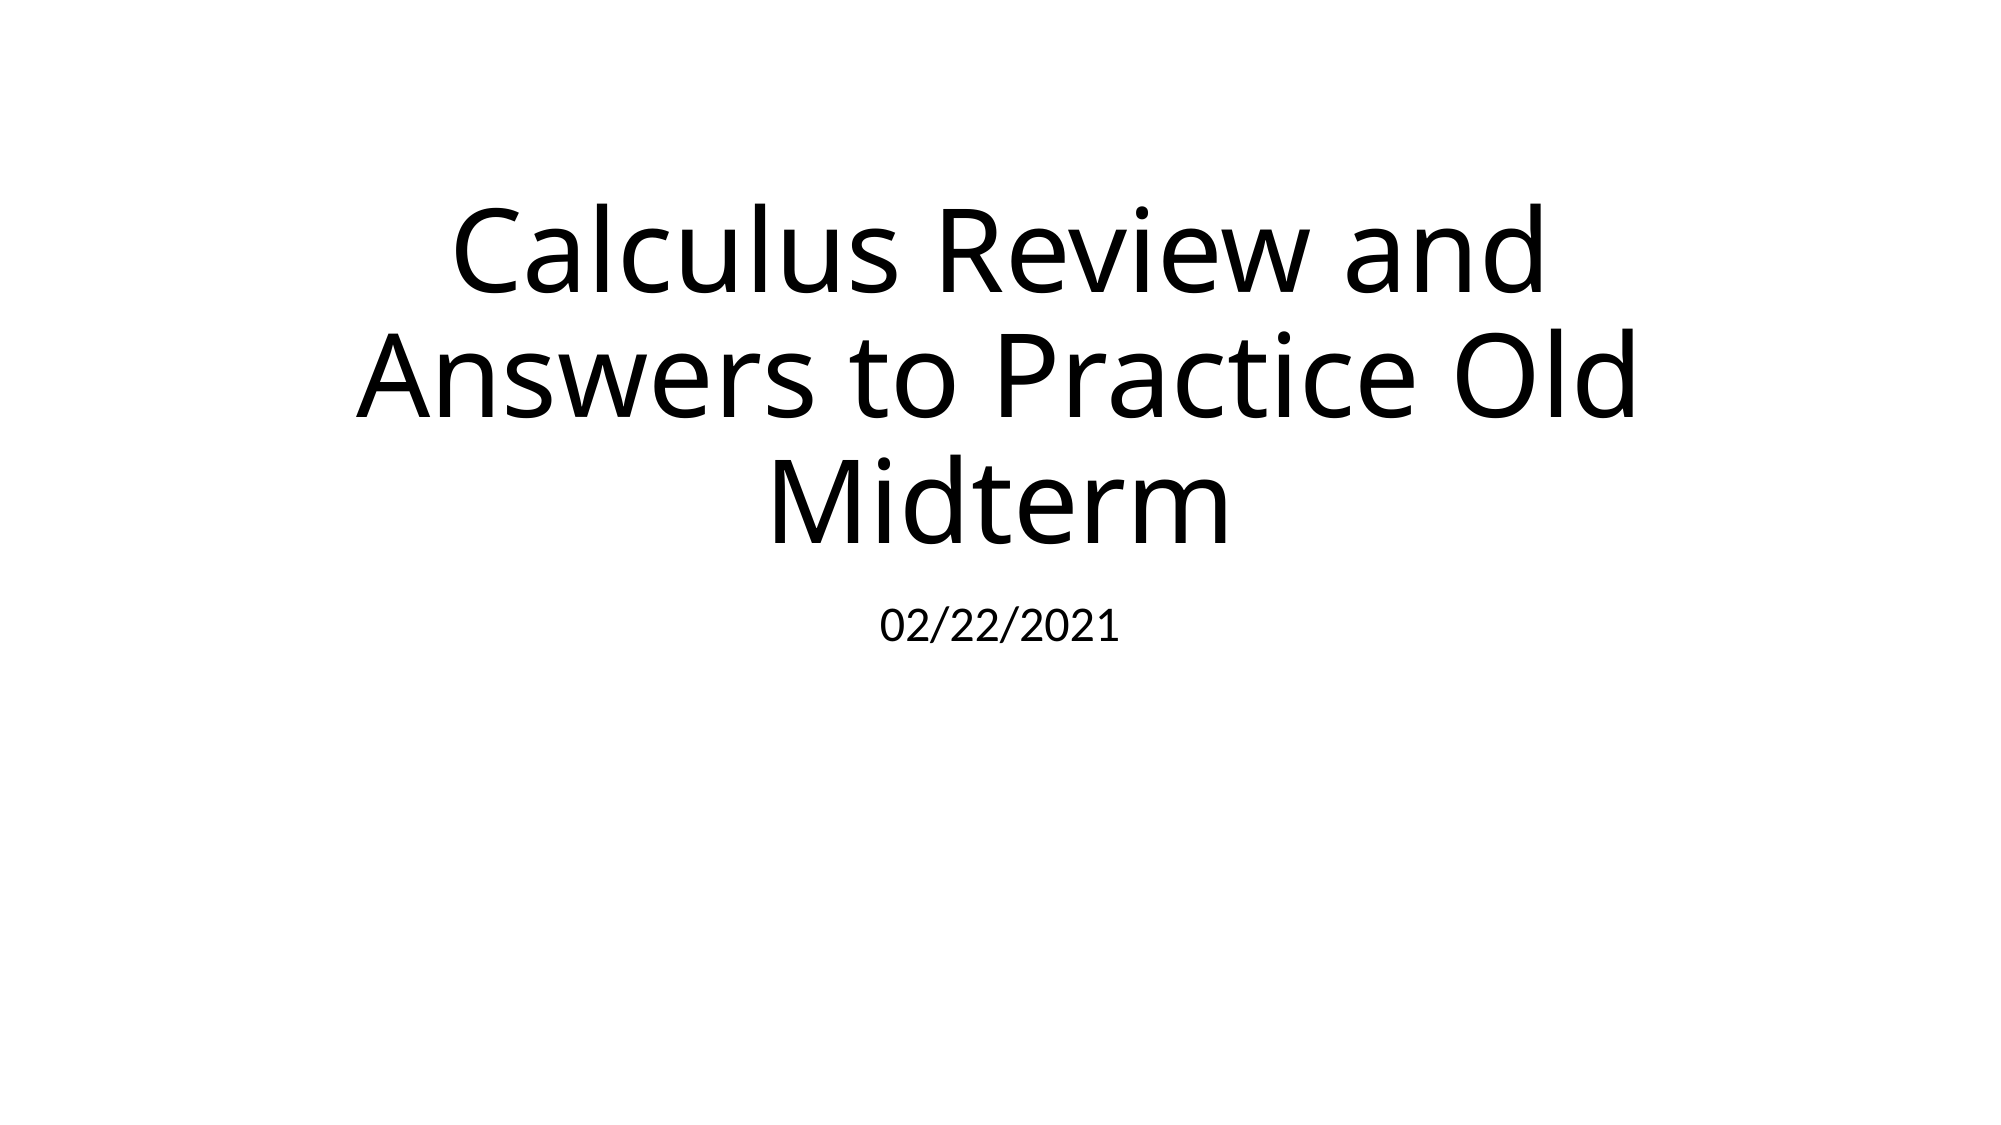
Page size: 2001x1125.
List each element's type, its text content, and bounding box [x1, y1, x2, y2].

title Calculus Review and Answers to Practice Old Midterm [249, 184, 1750, 576]
subtitle 02/22/2021 [249, 590, 1750, 863]
